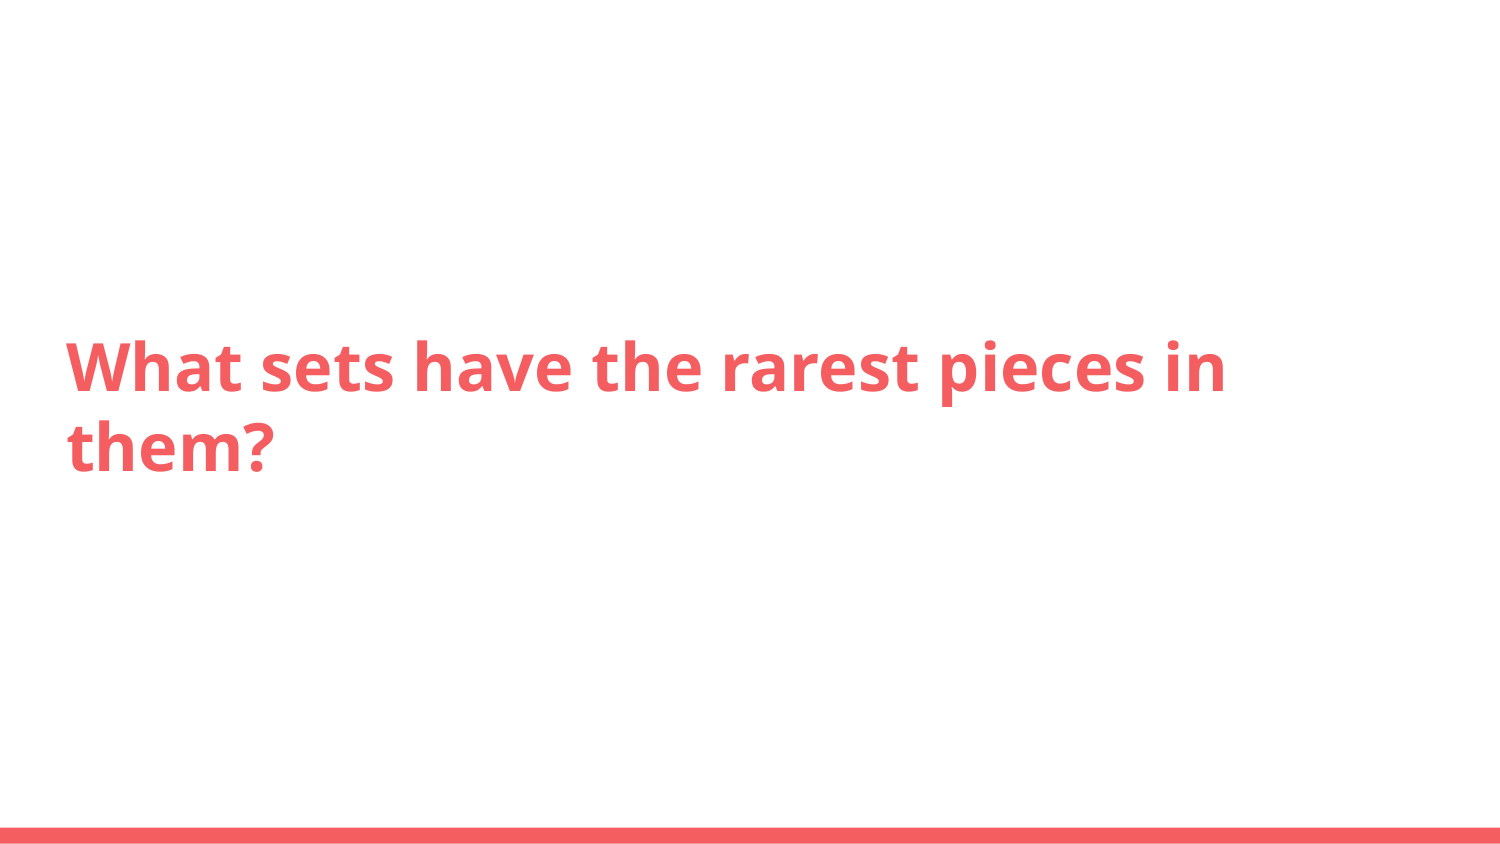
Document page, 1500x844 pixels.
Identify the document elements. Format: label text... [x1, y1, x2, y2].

title What sets have the rarest pieces in them? [51, 309, 1449, 413]
